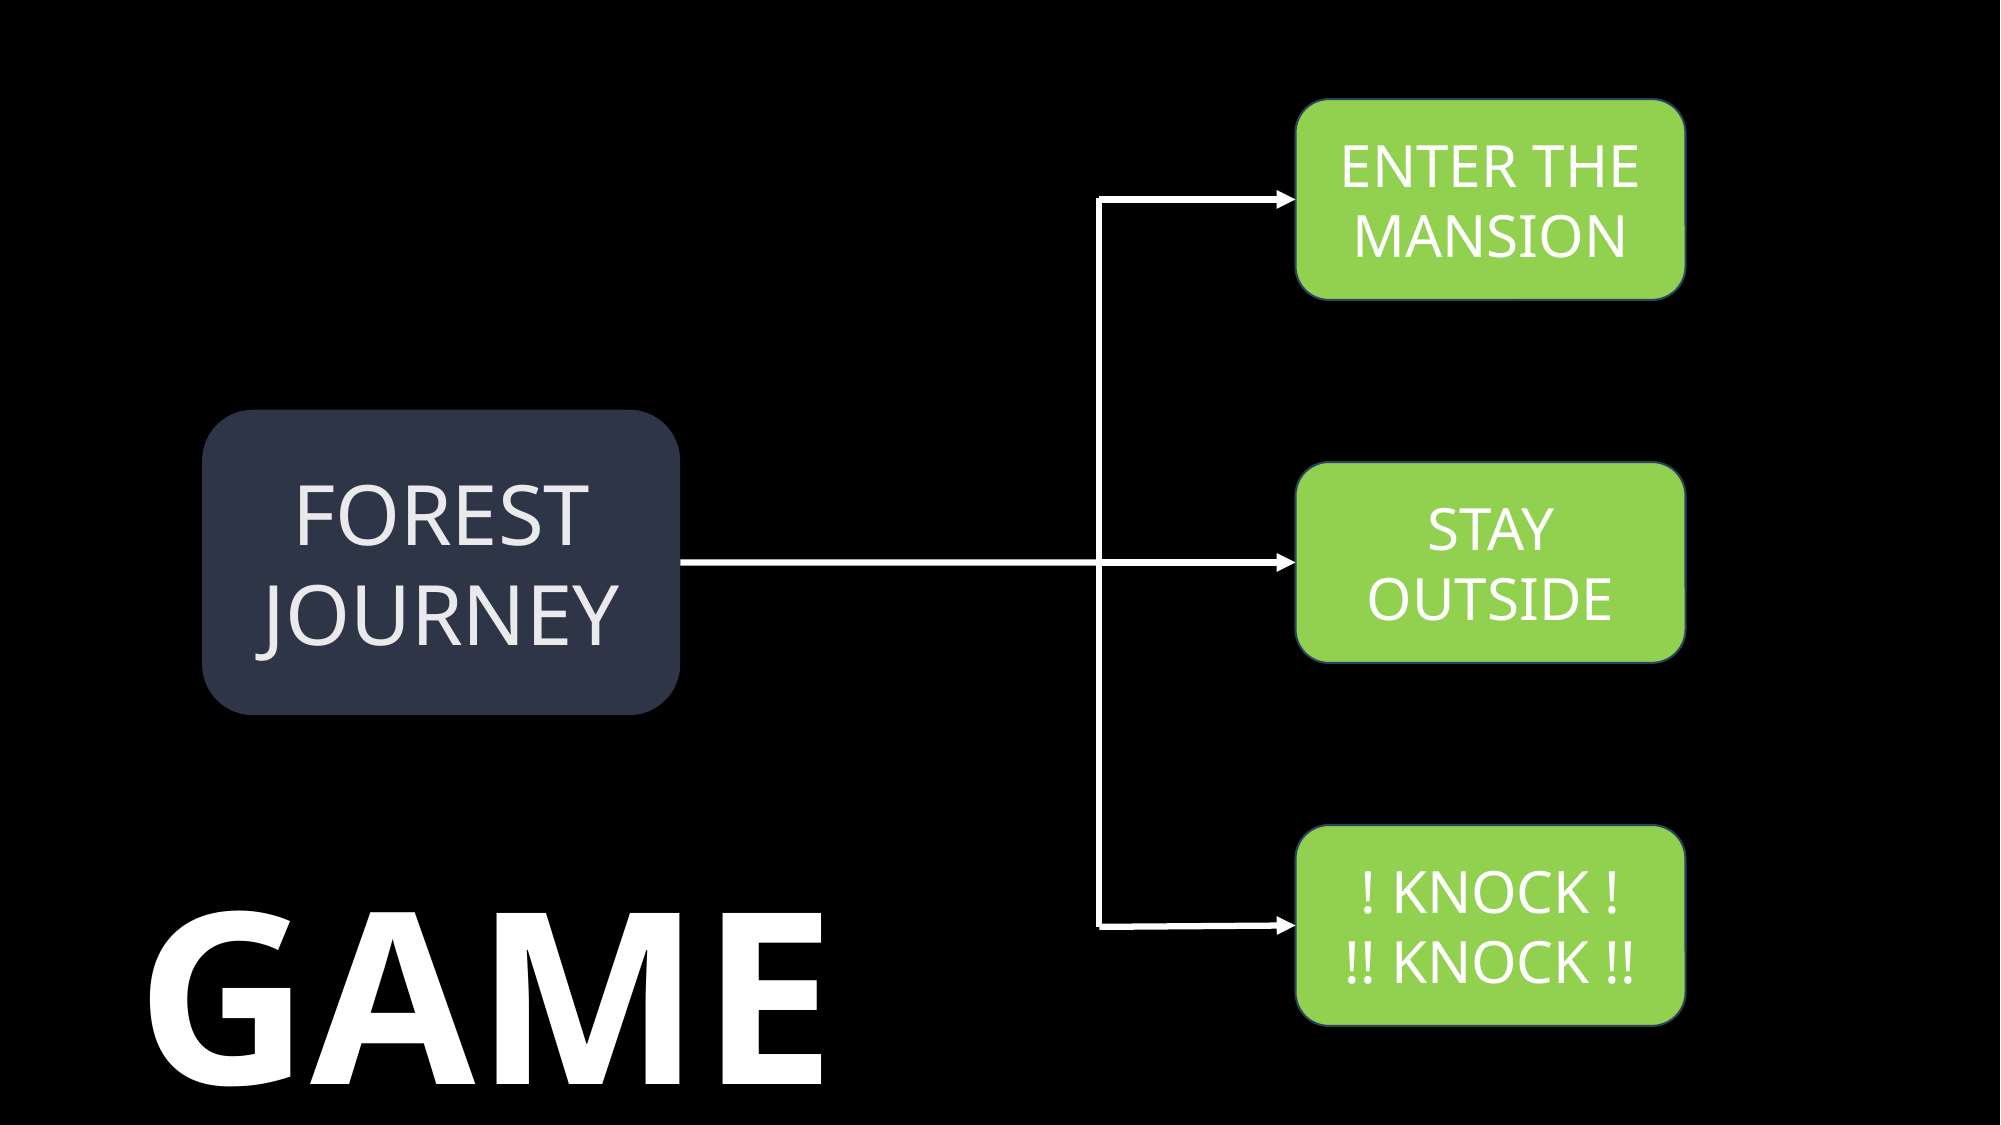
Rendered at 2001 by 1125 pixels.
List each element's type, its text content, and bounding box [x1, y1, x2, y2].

text_box ! KNOCK ! !! KNOCK !! [1294, 823, 1687, 1027]
text_box ENTER THE MANSION [1294, 98, 1687, 302]
text_box STAY OUTSIDE [1294, 460, 1687, 664]
text_box GAME FLOW [0, 837, 1031, 1125]
text_box Forest journey [201, 408, 682, 717]
